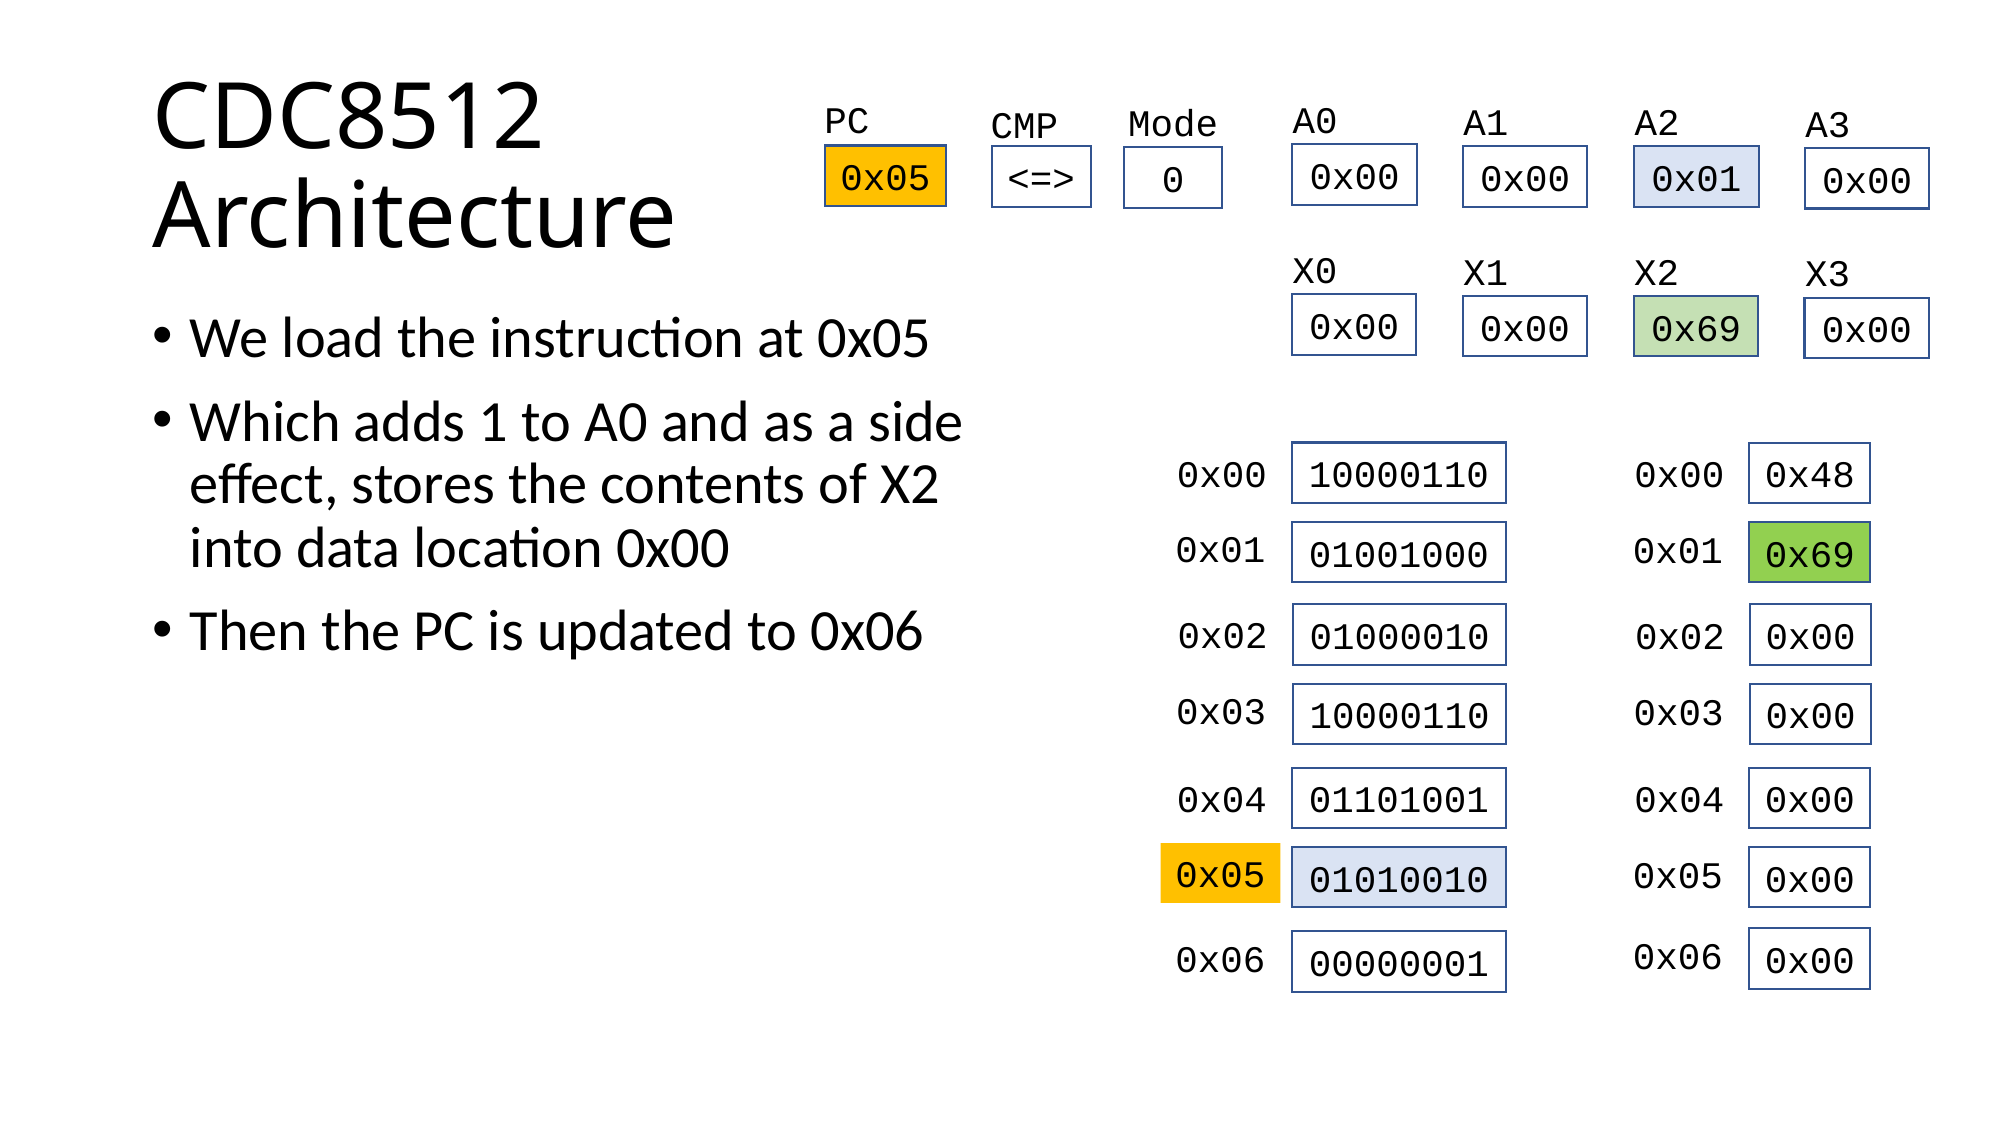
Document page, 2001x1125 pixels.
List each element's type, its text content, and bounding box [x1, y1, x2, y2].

text_box A2 [1619, 90, 1695, 151]
text_box 0x00 [1291, 143, 1418, 206]
text_box 0x69 [1748, 521, 1871, 583]
text_box 0x69 [1633, 295, 1759, 357]
text_box CMP [975, 93, 1102, 154]
text_box 0x00 [1462, 145, 1588, 208]
text_box 00000001 [1291, 930, 1507, 993]
text_box X0 [1277, 238, 1353, 299]
text_box 0x03 [1161, 679, 1281, 740]
list We load the instruction at 0x05 Which adds 1 to A0 and as a side effect, stores the contents of X2 into data location 0x00 Then the PC is updated to 0x06 [137, 299, 1029, 979]
text_box 0x00 [1619, 442, 1740, 503]
text_box Mode [1113, 91, 1234, 152]
text_box 01010010 [1291, 846, 1507, 908]
text_box 0x03 [1618, 680, 1739, 740]
title CDC8512 Architecture [137, 59, 781, 278]
text_box A3 [1790, 92, 1866, 153]
text_box 01101001 [1291, 767, 1507, 829]
text_box 0x00 [1803, 297, 1930, 359]
text_box X3 [1790, 242, 1865, 302]
text_box <=> [991, 154, 1092, 208]
text_box 0x00 [1749, 683, 1872, 745]
text_box 0x00 [1162, 442, 1282, 503]
text_box 0 [1123, 152, 1223, 209]
text_box 0x00 [1291, 293, 1417, 356]
text_box 0x06 [1618, 924, 1738, 985]
text_box 0x01 [1633, 145, 1760, 208]
text_box 0x00 [1748, 767, 1871, 829]
text_box 0x00 [1804, 147, 1930, 210]
text_box 01001000 [1291, 521, 1507, 583]
text_box 0x00 [1749, 603, 1872, 666]
text_box 0x48 [1748, 442, 1871, 504]
text_box PC [809, 88, 885, 149]
text_box X1 [1448, 240, 1523, 300]
text_box 10000110 [1291, 441, 1507, 504]
text_box 0x02 [1620, 604, 1741, 665]
text_box 0x02 [1162, 604, 1283, 664]
text_box 0x06 [1160, 927, 1281, 988]
text_box 0x05 [1160, 843, 1281, 903]
text_box 0x00 [1748, 927, 1871, 990]
text_box 01000010 [1292, 603, 1507, 666]
text_box 0x05 [824, 144, 947, 207]
text_box 0x04 [1162, 767, 1282, 828]
text_box X2 [1619, 240, 1695, 300]
text_box A0 [1277, 88, 1353, 149]
text_box 0x05 [1618, 843, 1738, 903]
text_box 0x01 [1160, 518, 1281, 578]
text_box A1 [1448, 90, 1524, 151]
text_box 0x04 [1619, 767, 1740, 828]
text_box 0x00 [1748, 846, 1871, 908]
text_box 0x00 [1462, 295, 1588, 357]
text_box 10000110 [1292, 683, 1507, 745]
text_box 0x01 [1618, 518, 1738, 578]
